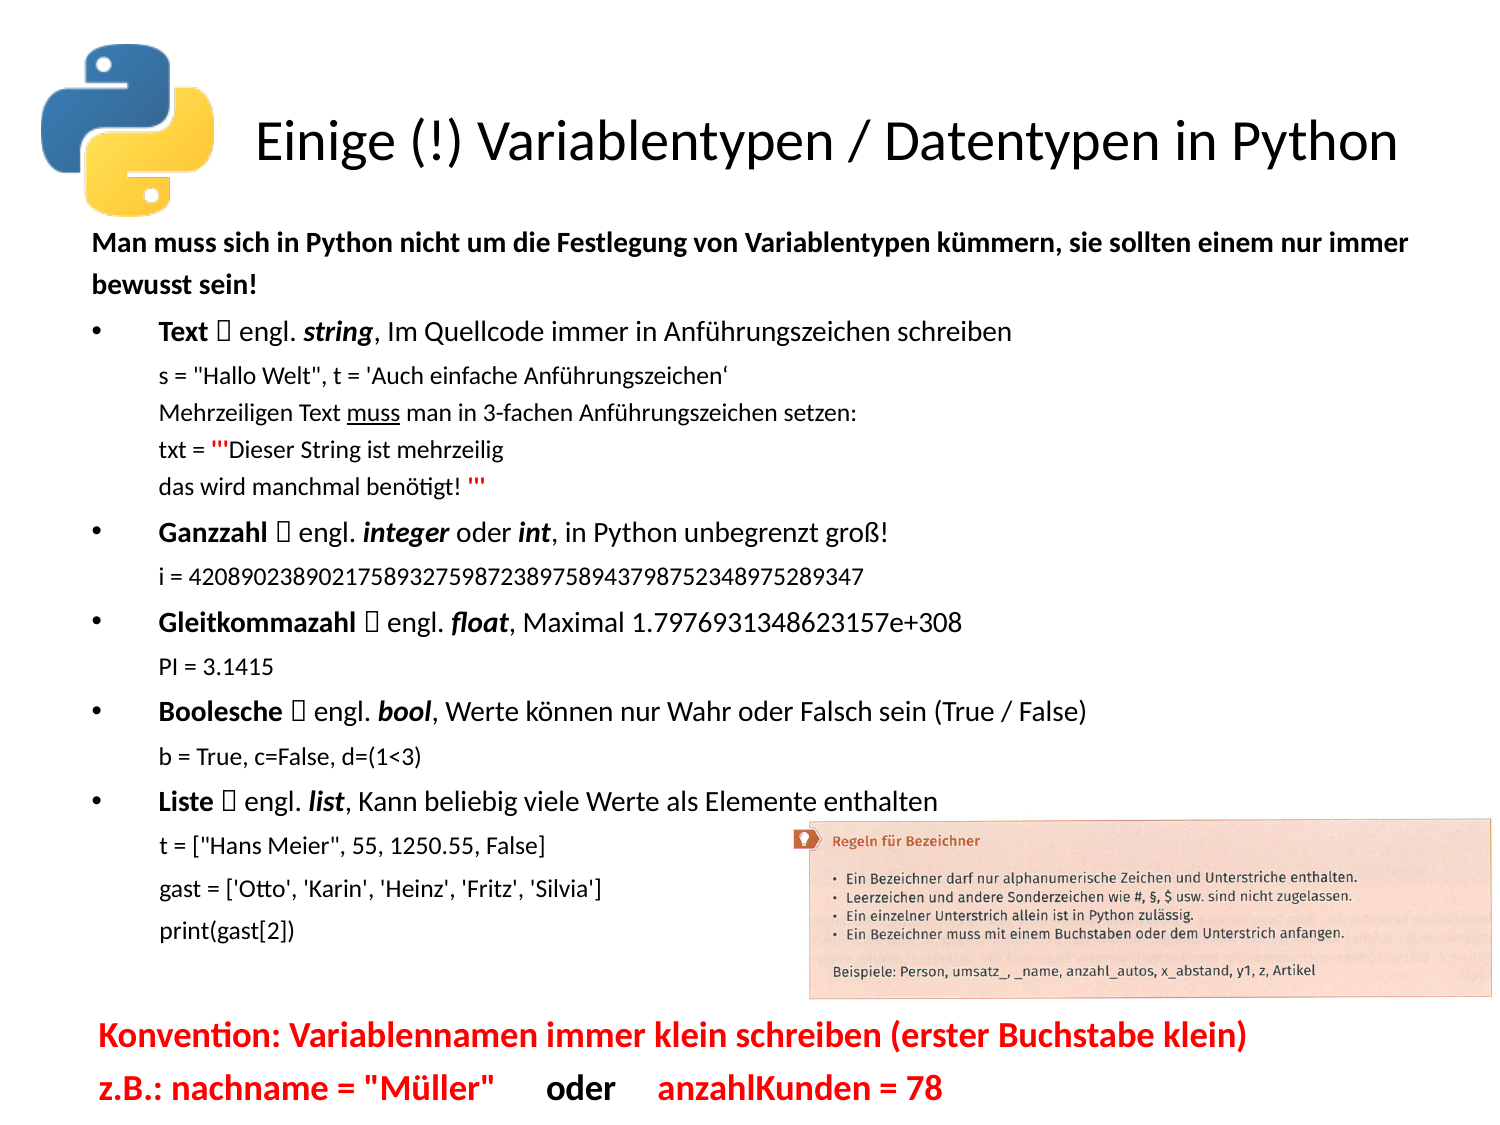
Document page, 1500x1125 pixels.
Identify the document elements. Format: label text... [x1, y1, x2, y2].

list Man muss sich in Python nicht um die Festlegung von Variablentypen kümmern, sie sollten einem nur immer bewusst sein! Text  engl. string, Im Quellcode immer in Anführungszeichen schreiben s = "Hallo Welt", t = 'Auch einfache Anführungszeichen‘ Mehrzeiligen Text muss man in 3-fachen Anführungszeichen setzen: txt = '''Dieser String ist mehrzeilig das wird manchmal benötigt! ''' Ganzzahl  engl. integer oder int, in Python unbegrenzt groß! i = 4208902389021758932759872389758943798752348975289347 Gleitkommazahl  engl. float, Maximal 1.7976931348623157e+308 PI = 3.1415 Boolesche  engl. bool, Werte können nur Wahr oder Falsch sein (True / False) b = True, c=False, d=(1<3) Liste  engl. list, Kann beliebig viele Werte als Elemente enthalten t = ["Hans Meier", 55, 1250.55, False] gast = ['Otto', 'Karin', 'Heinz', 'Fritz', 'Silvia'] print(gast[2]) Konvention: Variablennamen immer klein schreiben (erster Buchstabe klein) z.B.: nachname = "Müller" oder anzahlKunden = 78 [75, 208, 1495, 1125]
picture [41, 44, 214, 217]
title Einige (!) Variablentypen / Datentypen in Python [230, 43, 1425, 208]
picture [788, 811, 1496, 1000]
